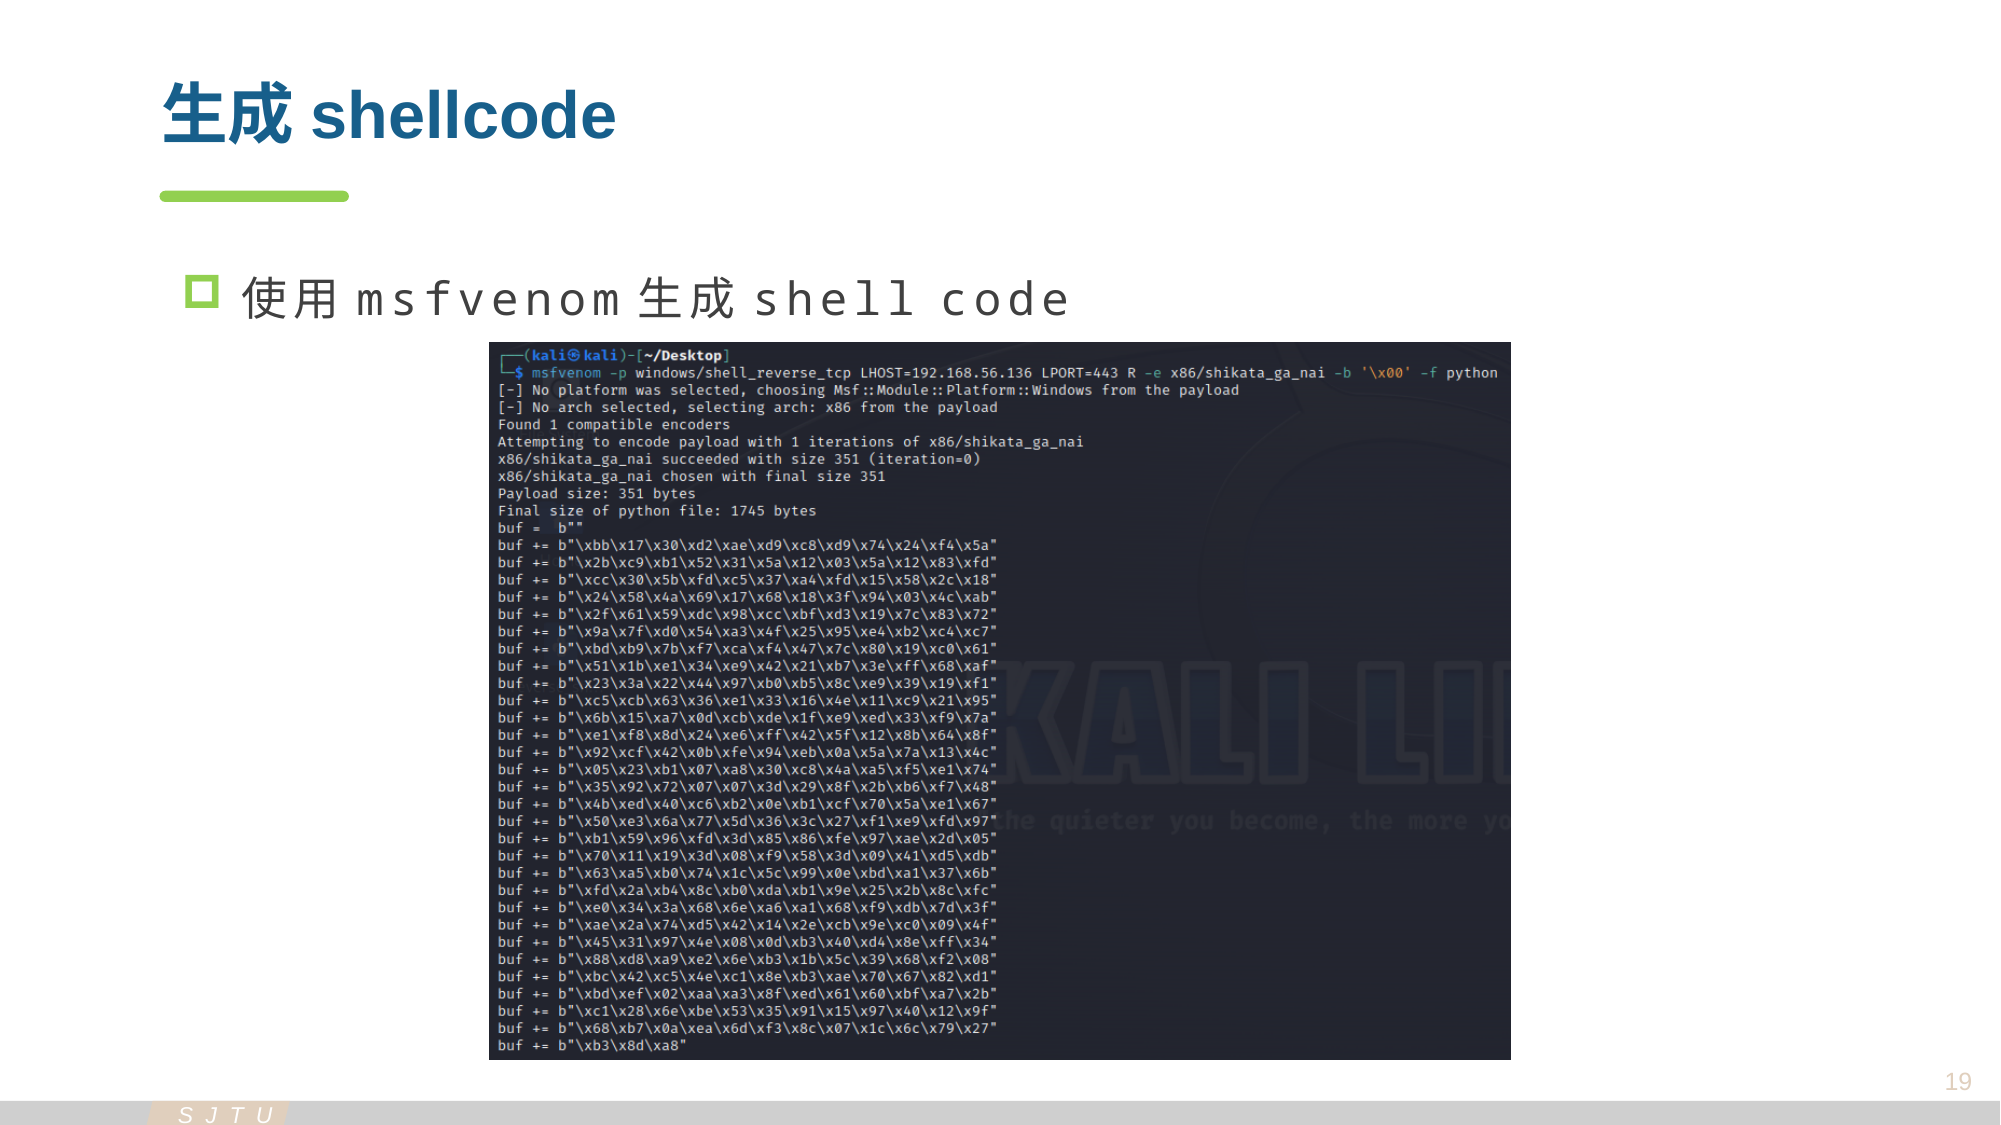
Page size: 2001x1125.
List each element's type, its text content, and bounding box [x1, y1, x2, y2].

list 使用msfvenom生成shell code [166, 245, 1873, 949]
list 生成shellcode [146, 62, 1750, 161]
slide_number 19 [1817, 1052, 1988, 1109]
picture [489, 342, 1511, 1060]
